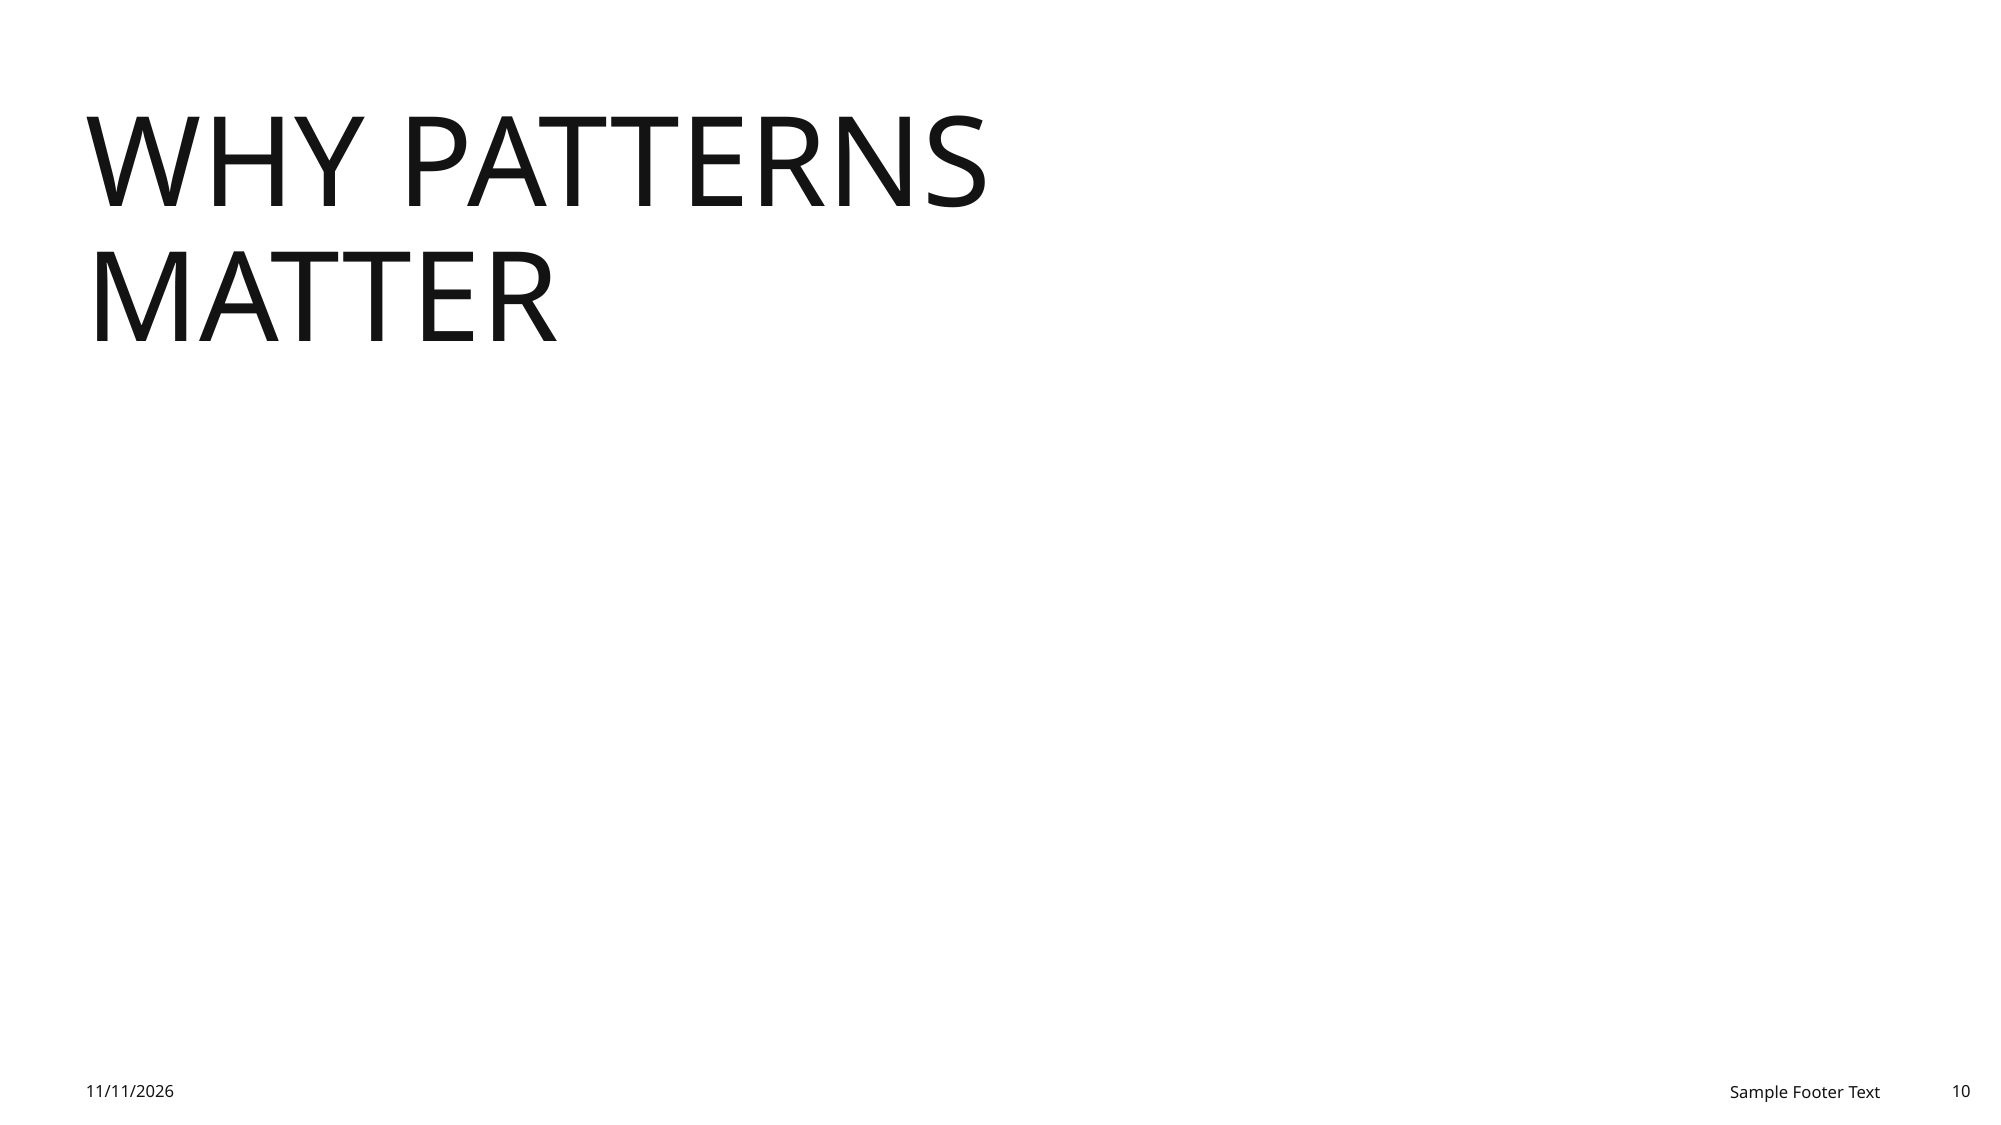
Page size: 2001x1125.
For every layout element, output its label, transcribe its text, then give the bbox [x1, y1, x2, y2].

footer Sample Footer Text [1458, 1064, 1896, 1120]
slide_number 10 [1910, 1064, 1986, 1120]
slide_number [70, 1064, 537, 1120]
title Why Patterns Matter [70, 90, 1369, 749]
